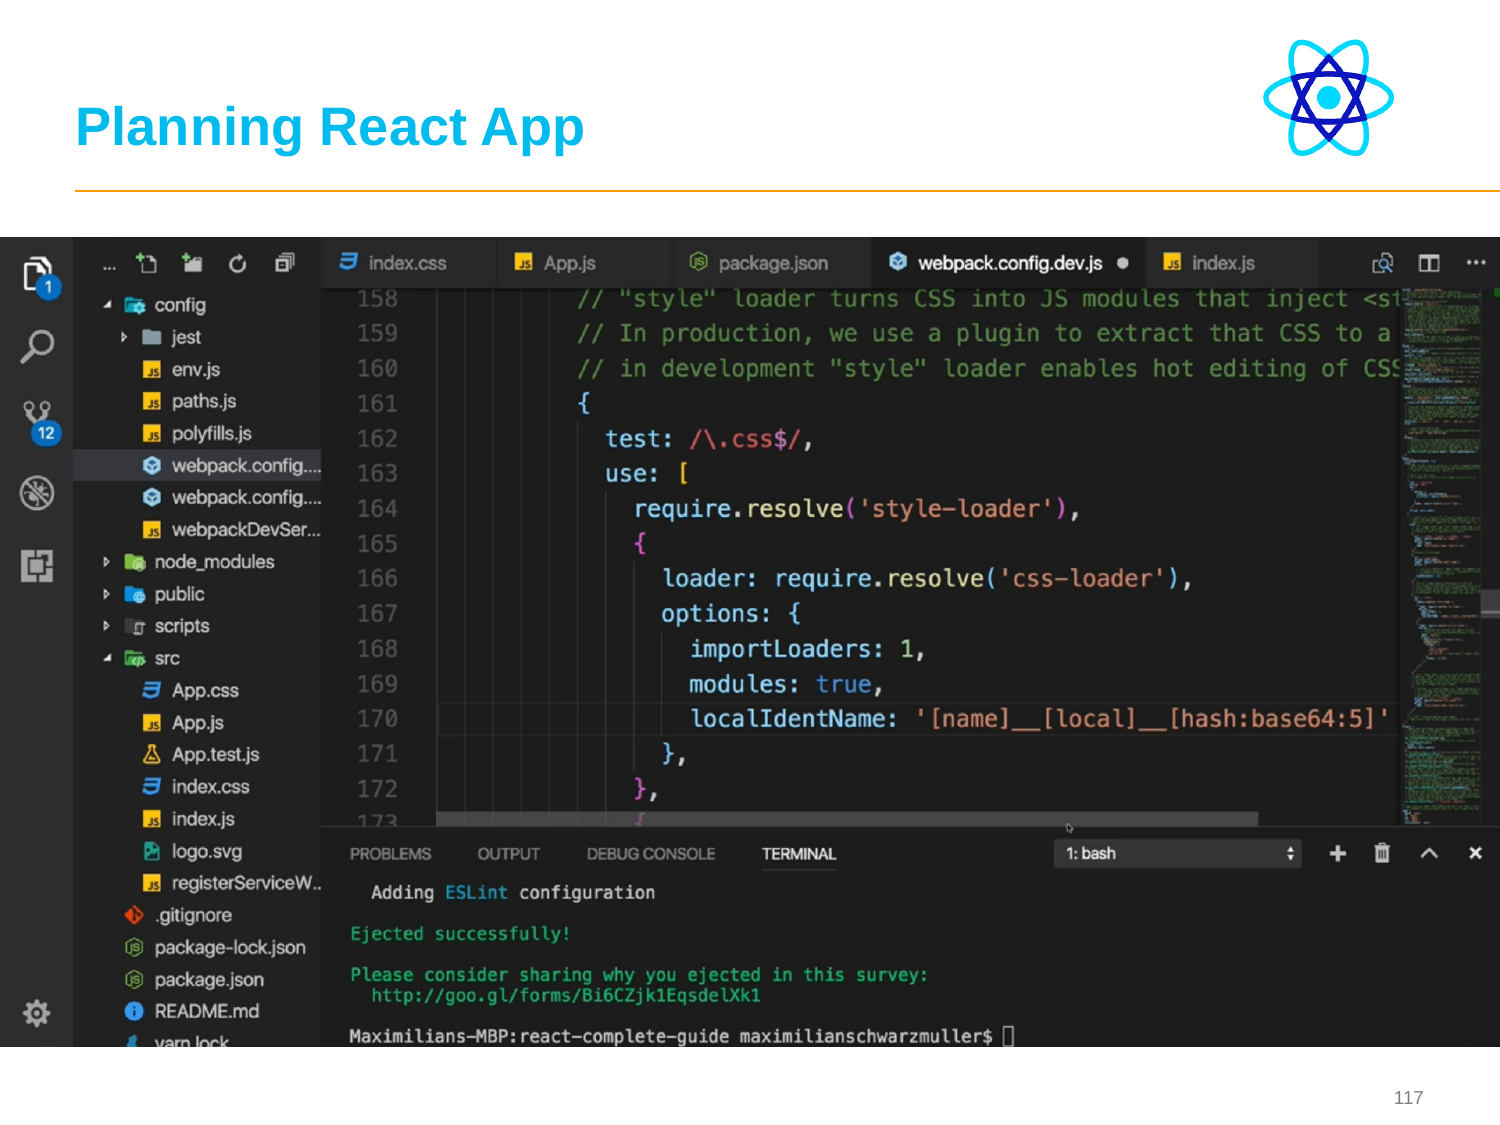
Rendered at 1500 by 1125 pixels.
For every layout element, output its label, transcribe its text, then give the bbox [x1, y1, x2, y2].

picture [0, 237, 1500, 1048]
title Planning React App [75, 27, 1422, 157]
